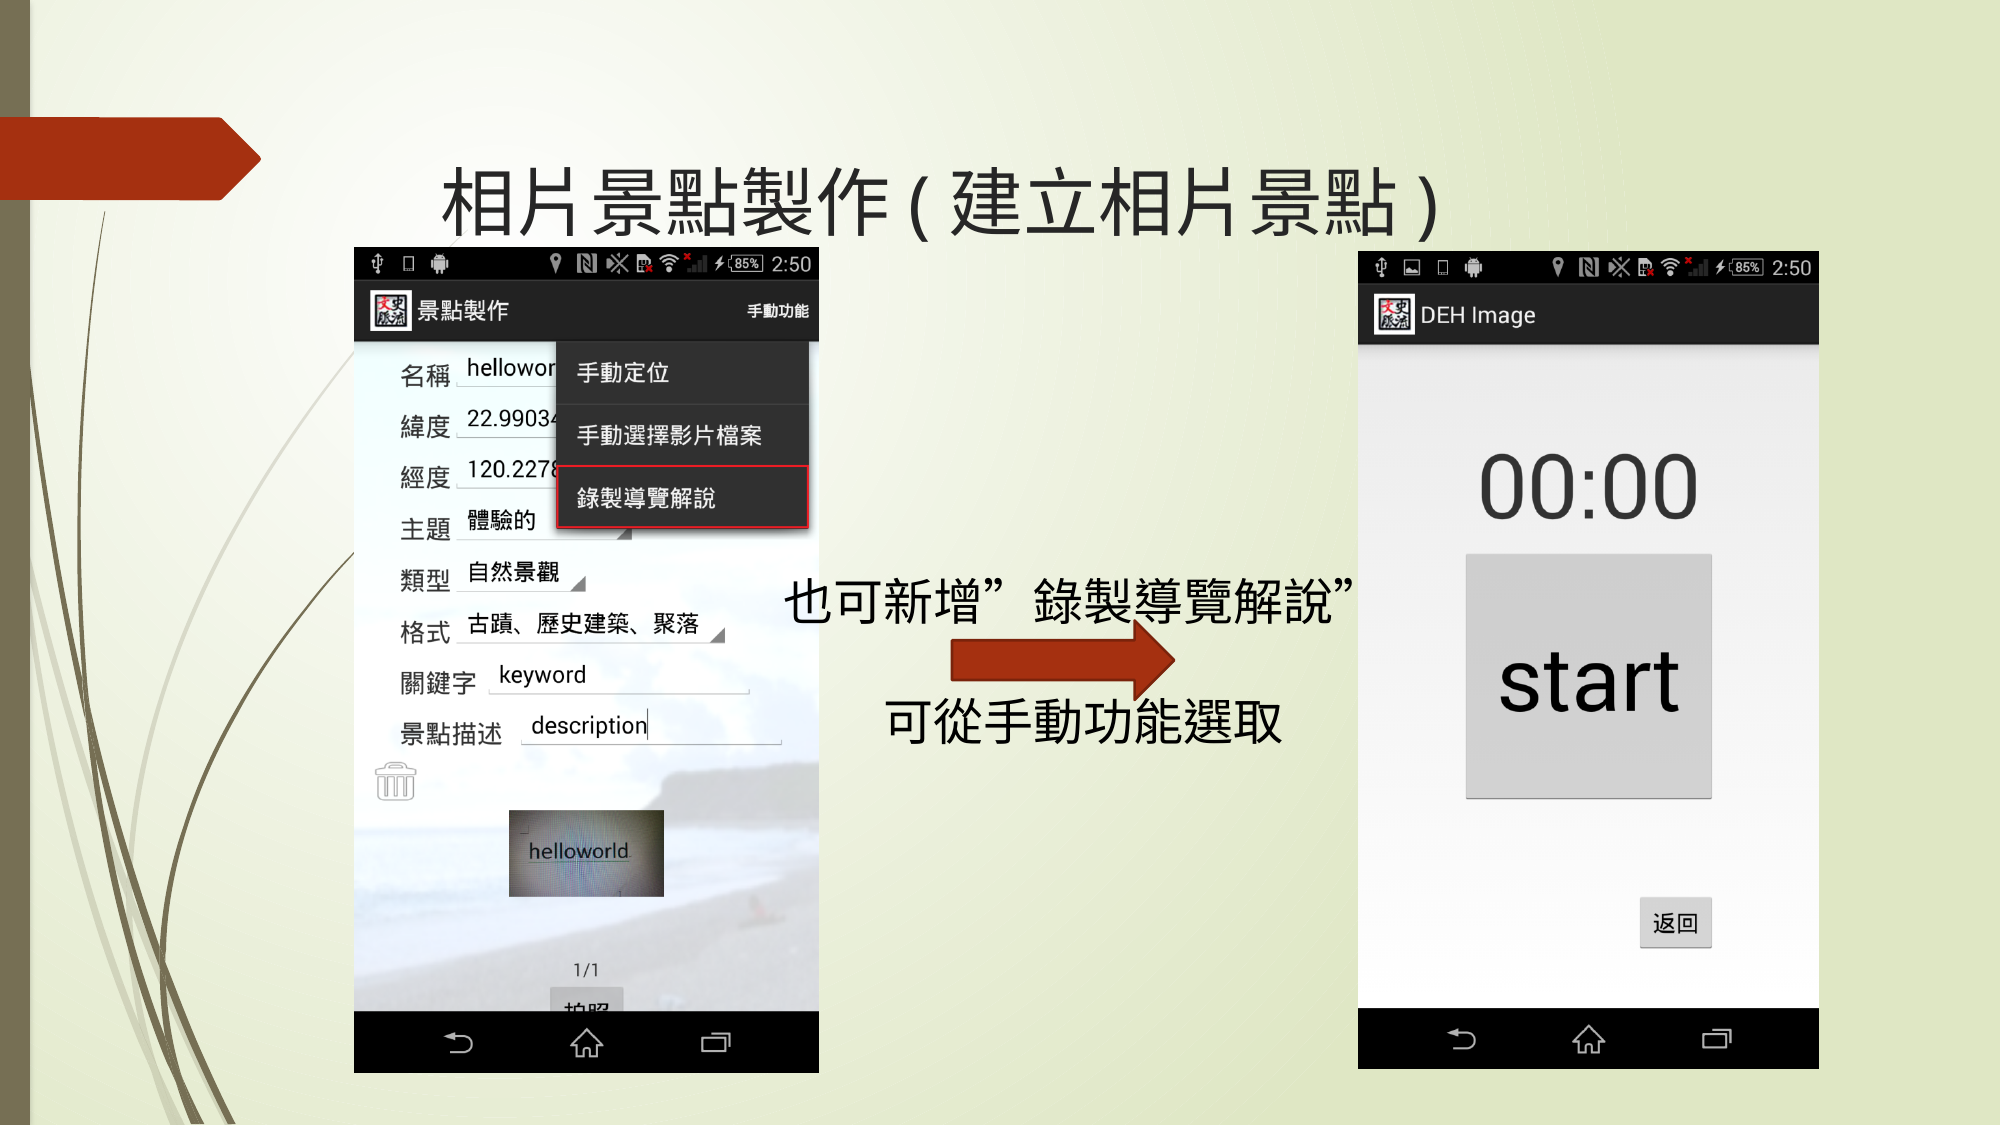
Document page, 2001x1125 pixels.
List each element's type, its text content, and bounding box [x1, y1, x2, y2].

text_box 也可新增”錄製導覽解說” 可從手動功能選取 [823, 563, 1353, 759]
text_box [950, 619, 1176, 702]
title 相片景點製作(建立相片景點) [425, 102, 1888, 313]
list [353, 247, 819, 1073]
picture [1358, 251, 1819, 1069]
